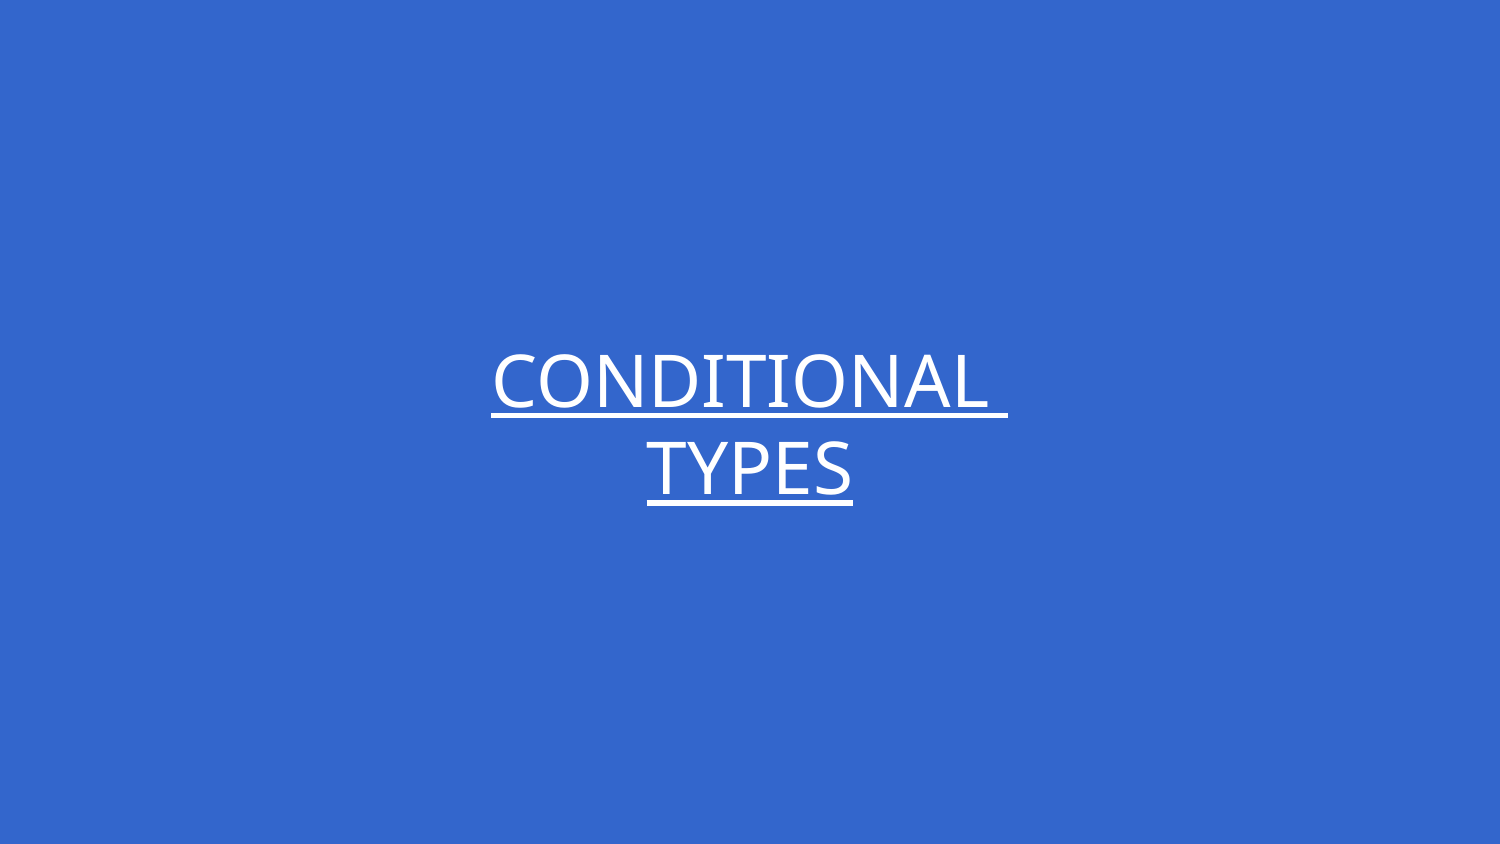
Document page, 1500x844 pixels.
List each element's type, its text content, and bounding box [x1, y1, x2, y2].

title CONDITIONAL TYPES [0, 0, 1500, 844]
